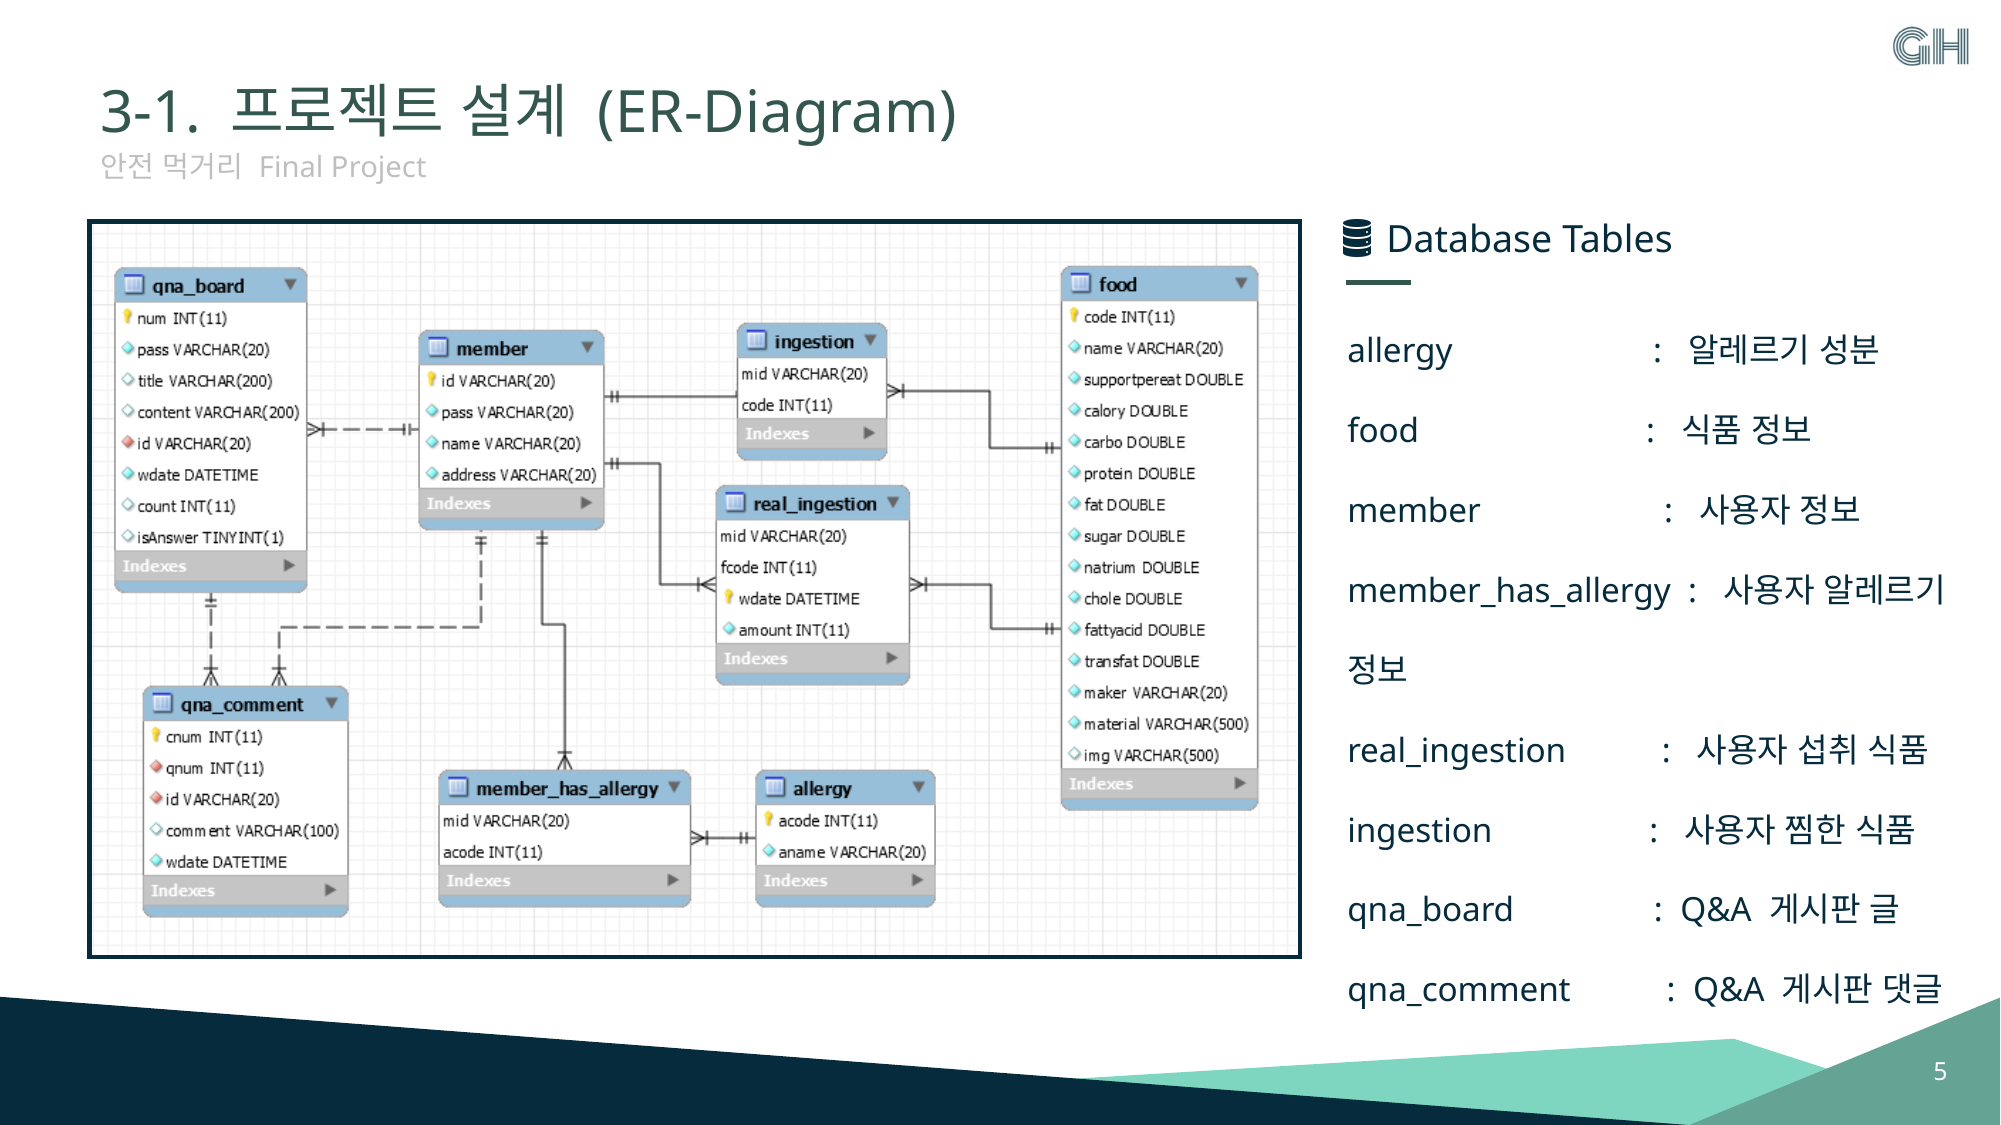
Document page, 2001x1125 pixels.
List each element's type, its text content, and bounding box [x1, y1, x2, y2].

list 안전 먹거리 Final Project [85, 146, 742, 189]
title 3-1. 프로젝트 설계 (ER-Diagram) [85, 70, 1117, 147]
picture [86, 220, 1297, 956]
slide_number 5 [1512, 1042, 1963, 1103]
text_box [86, 219, 1332, 986]
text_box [1332, 207, 2000, 998]
picture [1885, 20, 1977, 71]
text_box [88, 221, 1301, 958]
